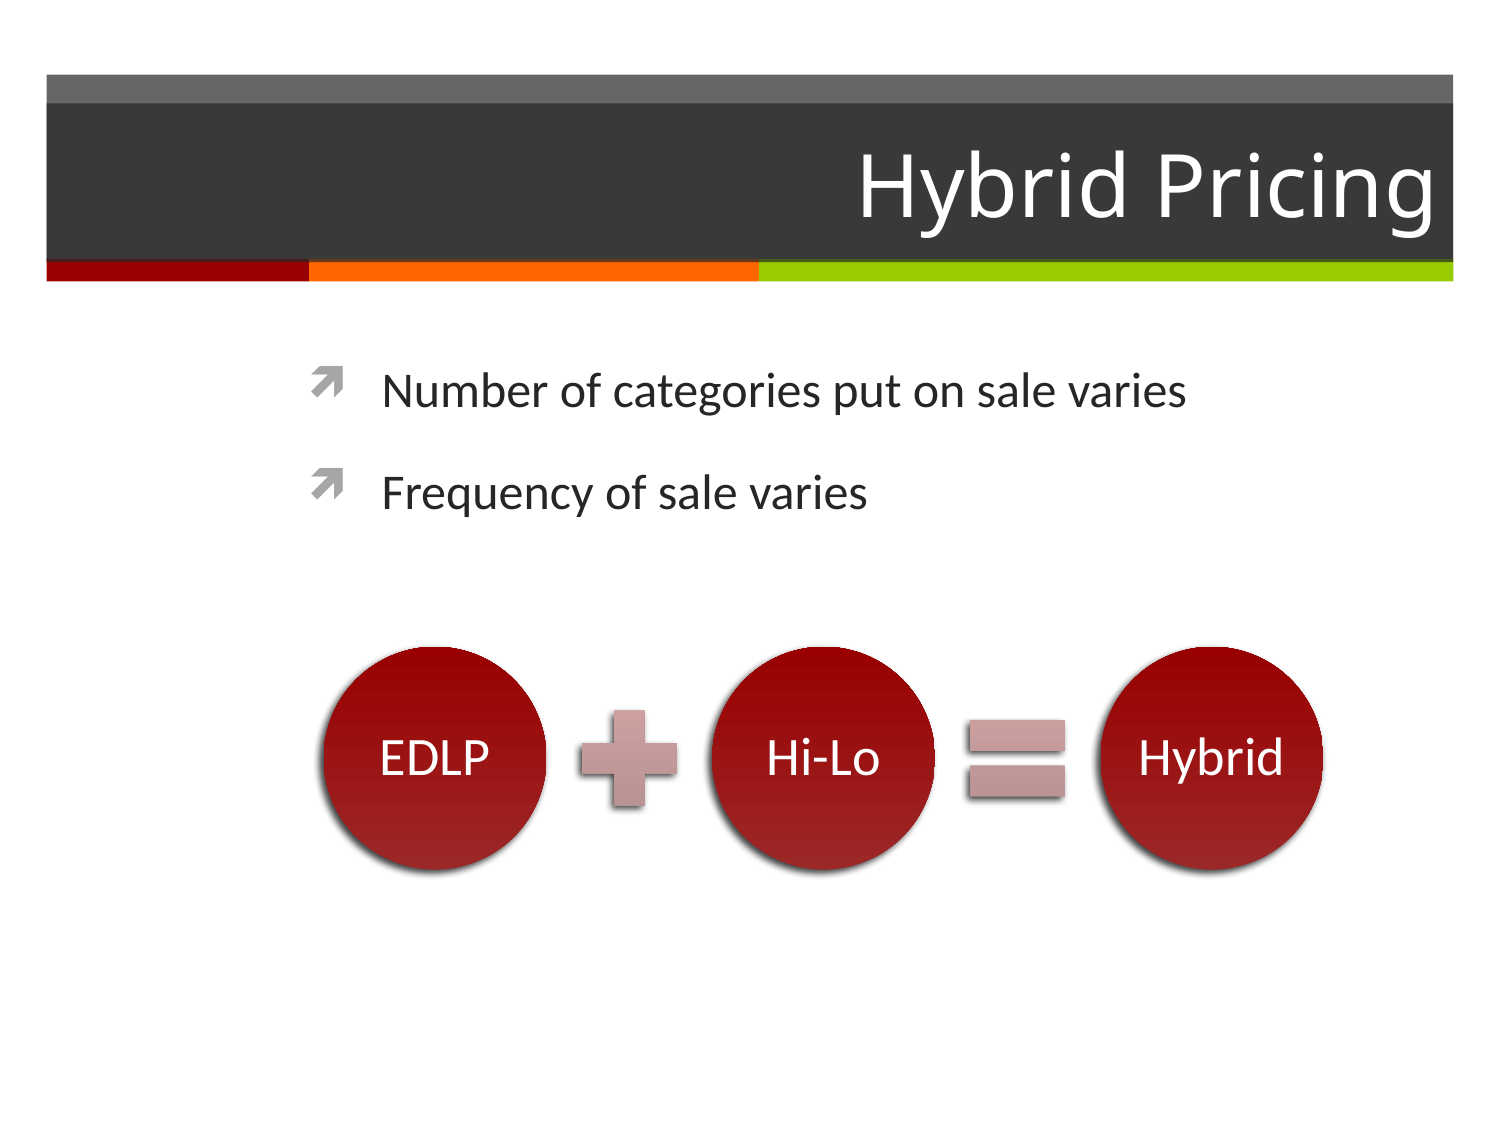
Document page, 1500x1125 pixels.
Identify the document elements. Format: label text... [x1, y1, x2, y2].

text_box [323, 625, 1325, 891]
title Hybrid Pricing [46, 103, 1454, 263]
list Number of categories put on sale varies Frequency of sale varies [292, 350, 1454, 1005]
